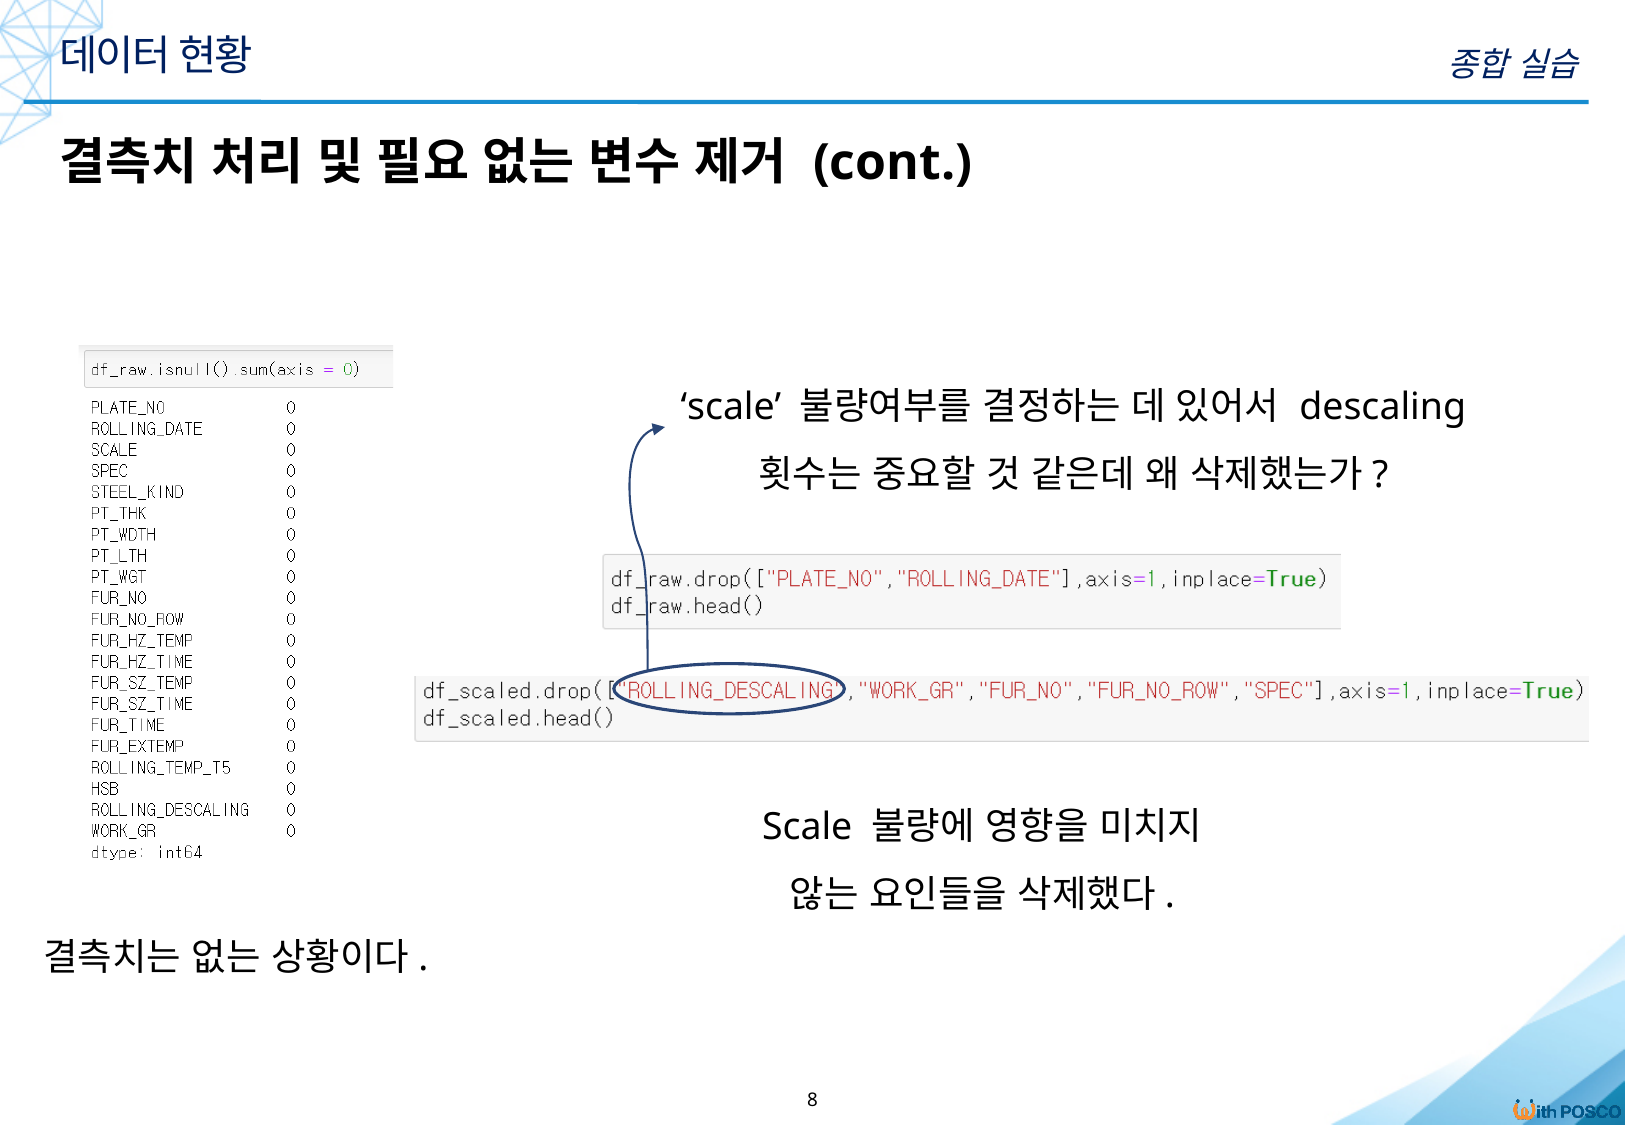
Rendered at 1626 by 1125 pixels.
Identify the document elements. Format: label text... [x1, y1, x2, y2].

text_box 데이터 현황 [44, 21, 1321, 87]
text_box [630, 663, 828, 675]
picture [0, 0, 1625, 1125]
text_box Scale 불량에 영향을 미치지 않는 요인들을 삭제했다. [742, 772, 1222, 923]
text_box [533, 539, 780, 557]
text_box 결측치는 없는 상황이다. [21, 903, 451, 986]
text_box ‘scale’ 불량여부를 결정하는 데 있어서 descaling 횟수는 중요할 것 같은데 왜 삭제했는가? [665, 352, 1482, 502]
text_box 종합 실습 [1321, 35, 1594, 81]
text_box 결측치 처리 및 필요 없는 변수 제거 (cont.) [44, 122, 1000, 197]
